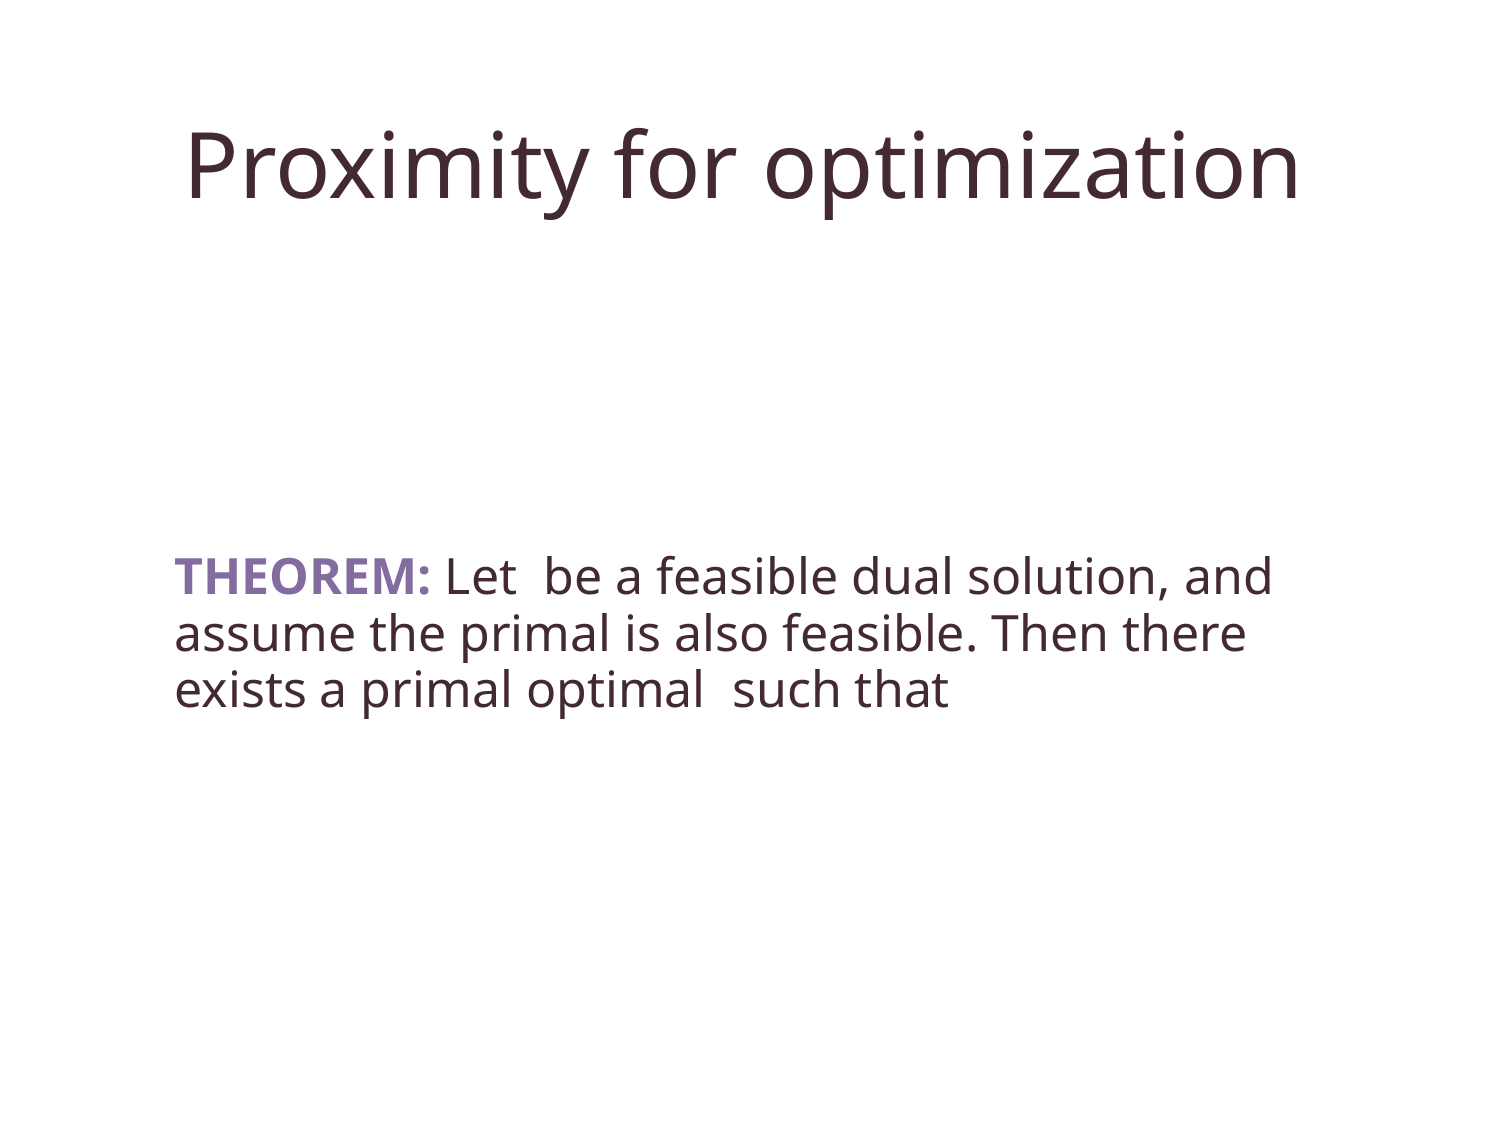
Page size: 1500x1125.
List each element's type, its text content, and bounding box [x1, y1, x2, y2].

title Proximity for optimization [168, 112, 1351, 244]
